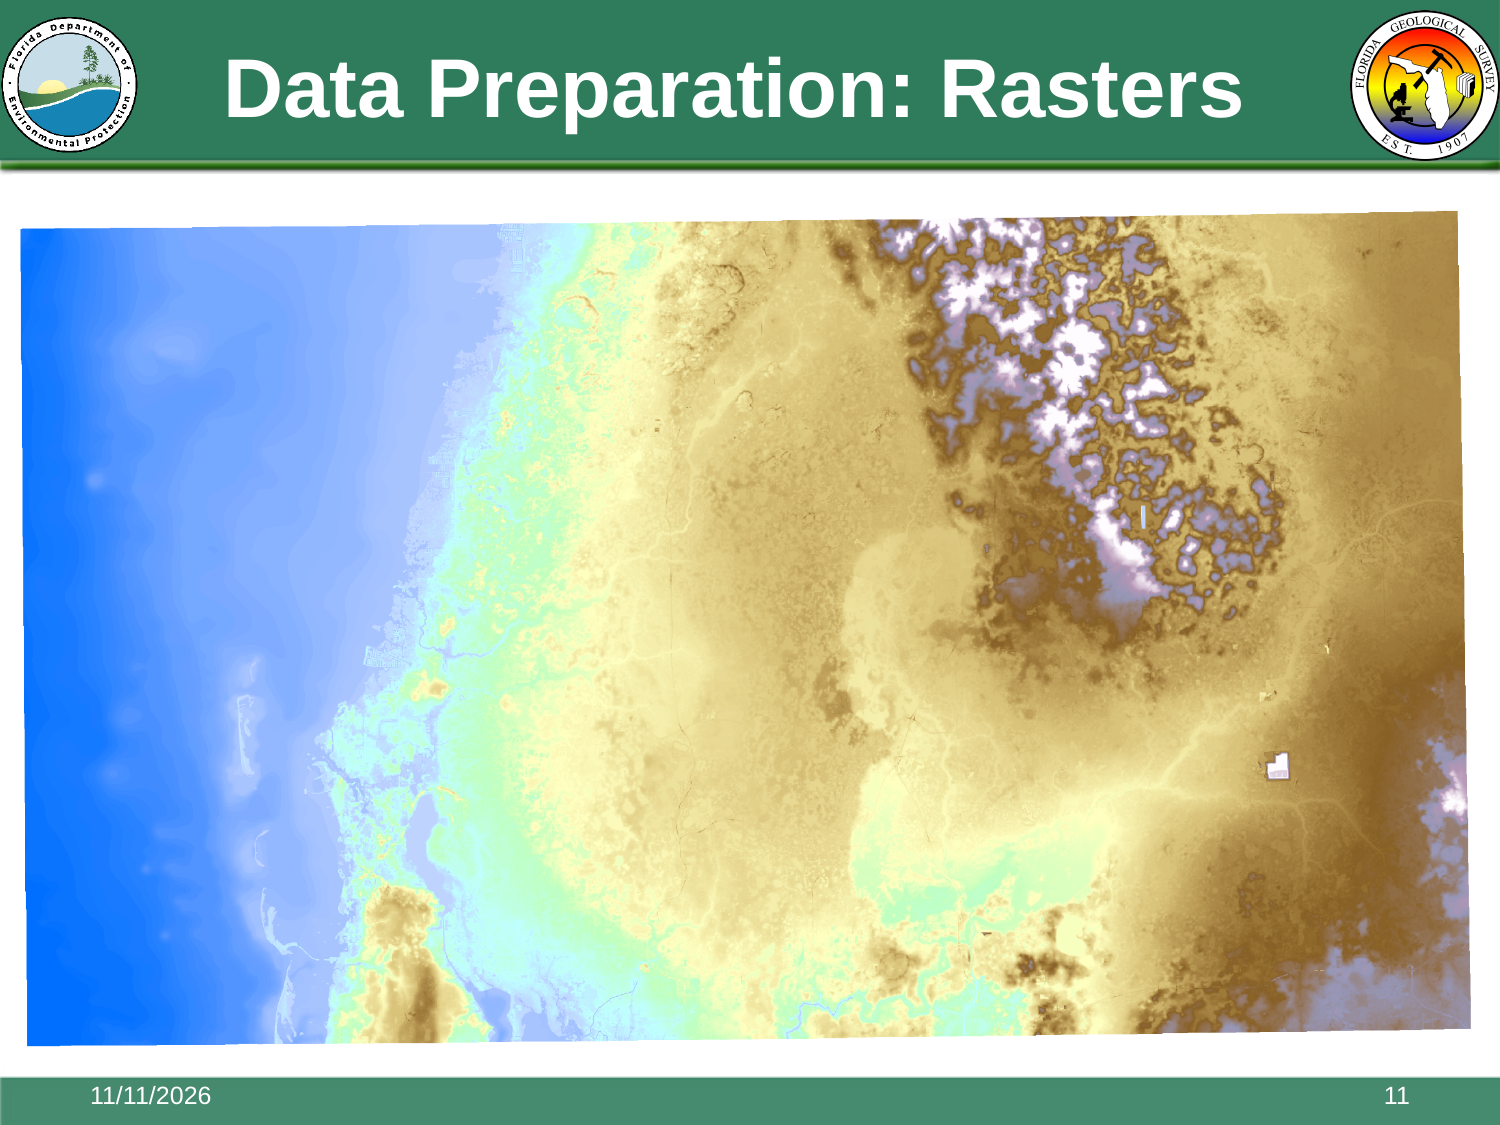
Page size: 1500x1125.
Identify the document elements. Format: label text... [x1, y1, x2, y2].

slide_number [75, 1071, 425, 1125]
slide_number 11 [1074, 1071, 1425, 1125]
title Data Preparation: Rasters [159, 7, 1310, 161]
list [12, 174, 1488, 1063]
picture [0, 0, 1500, 1125]
